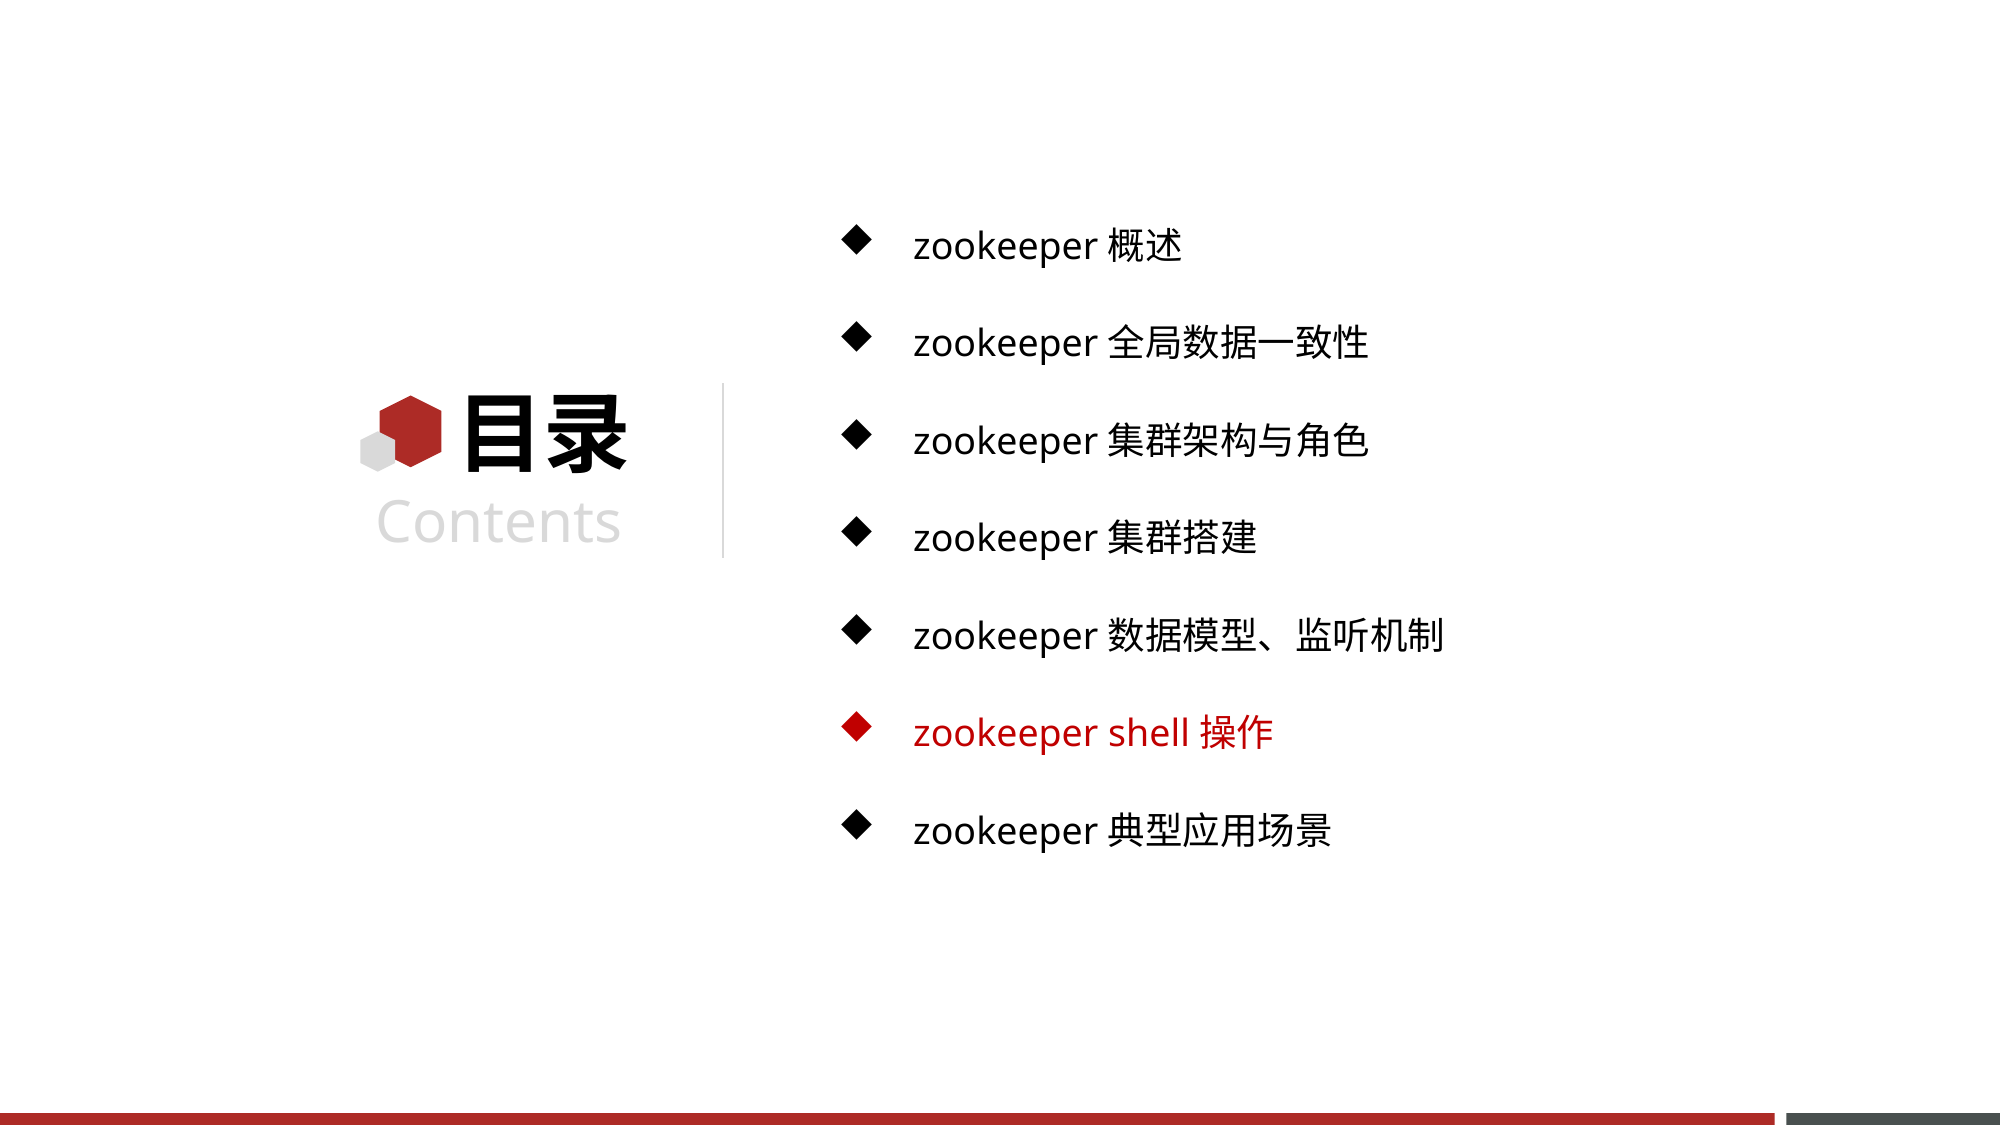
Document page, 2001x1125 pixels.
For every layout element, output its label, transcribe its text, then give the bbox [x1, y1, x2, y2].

list zookeeper概述 zookeeper全局数据一致性 zookeeper集群架构与角色 zookeeper集群搭建 zookeeper数据模型、监听机制 zookeeper shell操作 zookeeper典型应用场景 [823, 165, 1804, 864]
